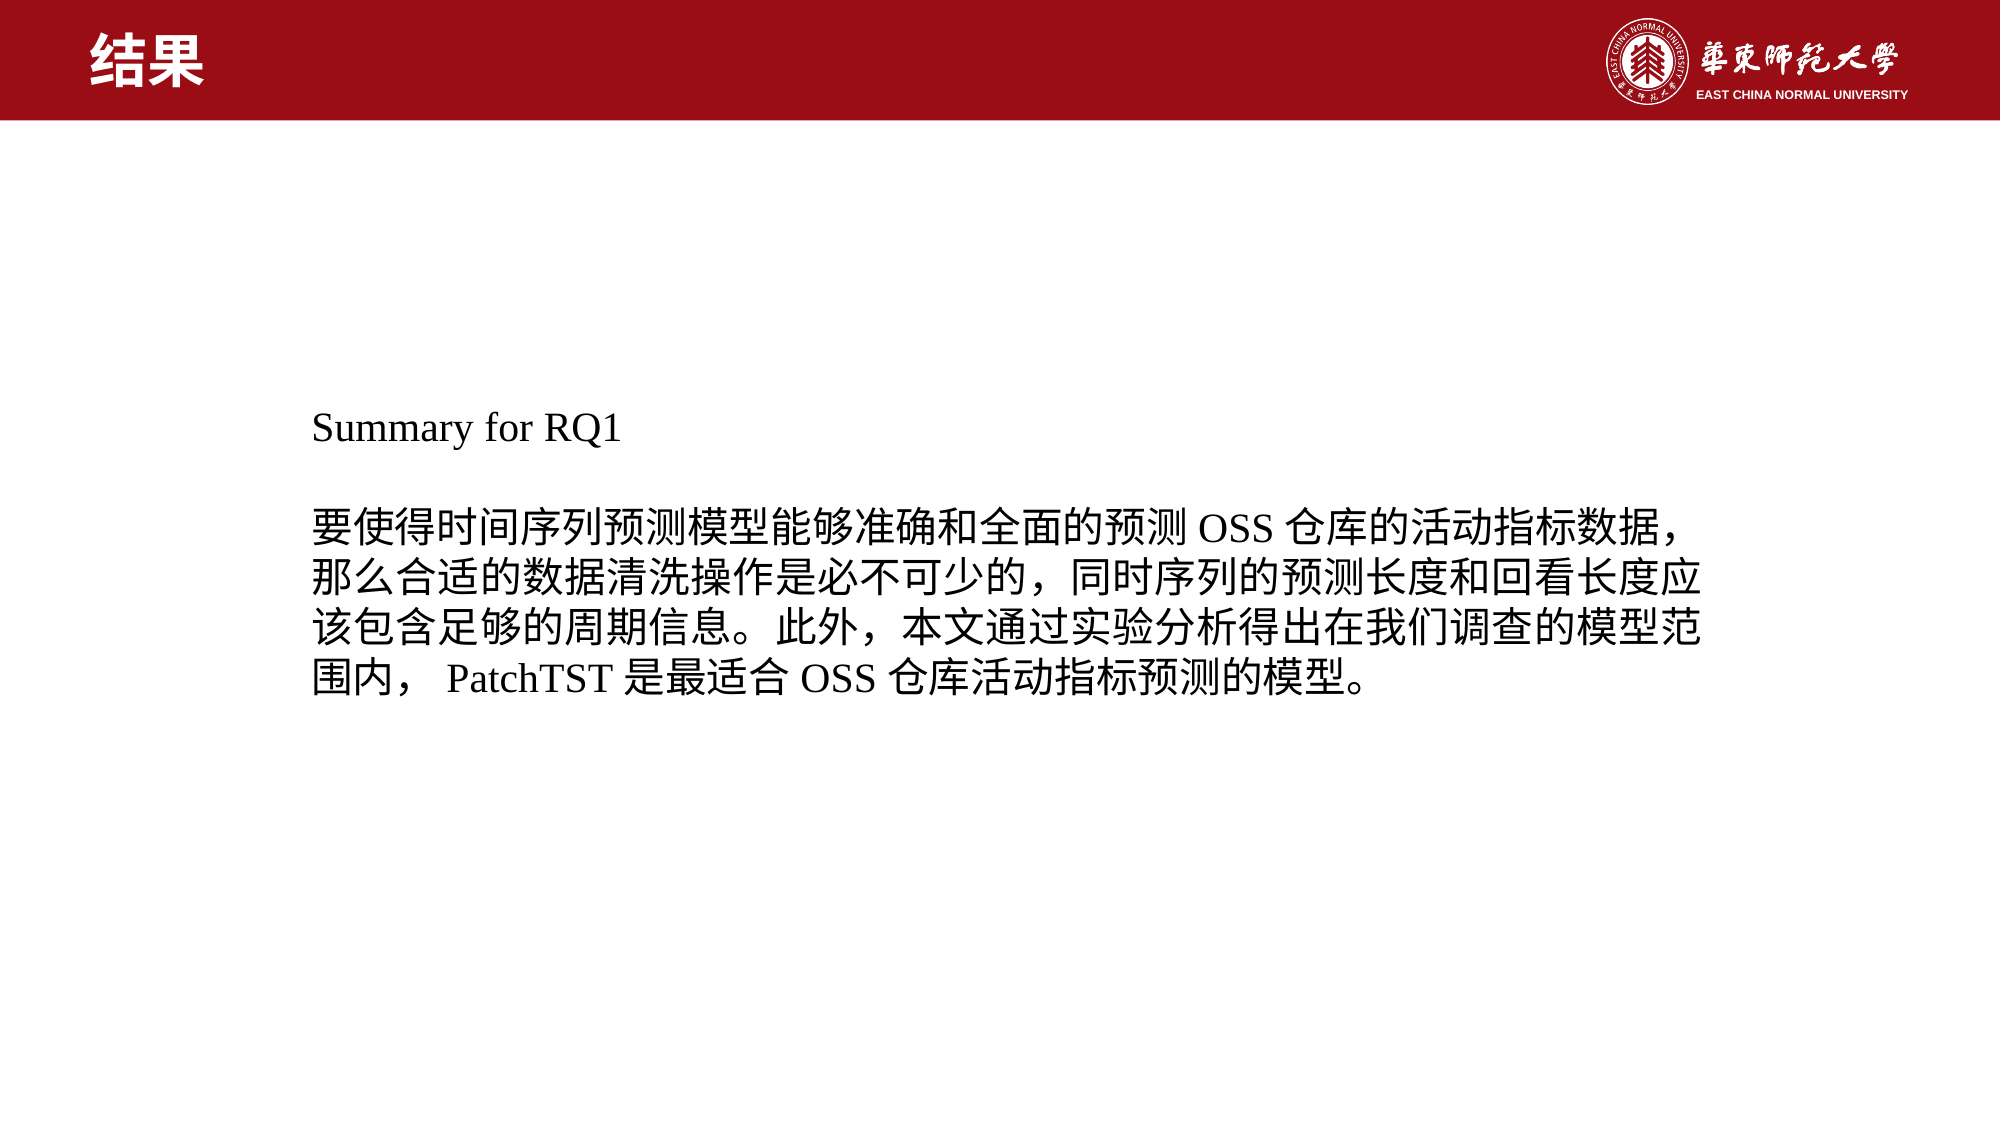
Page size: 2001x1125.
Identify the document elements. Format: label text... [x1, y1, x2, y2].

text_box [0, 0, 2000, 121]
text_box Summary for RQ1 要使得时间序列预测模型能够准确和全面的预测OSS仓库的活动指标数据，那么合适的数据清洗操作是必不可少的，同时序列的预测长度和回看长度应该包含足够的周期信息。此外，本文通过实验分析得出在我们调查的模型范围内，PatchTST是最适合OSS仓库活动指标预测的模型。 [296, 392, 1718, 708]
